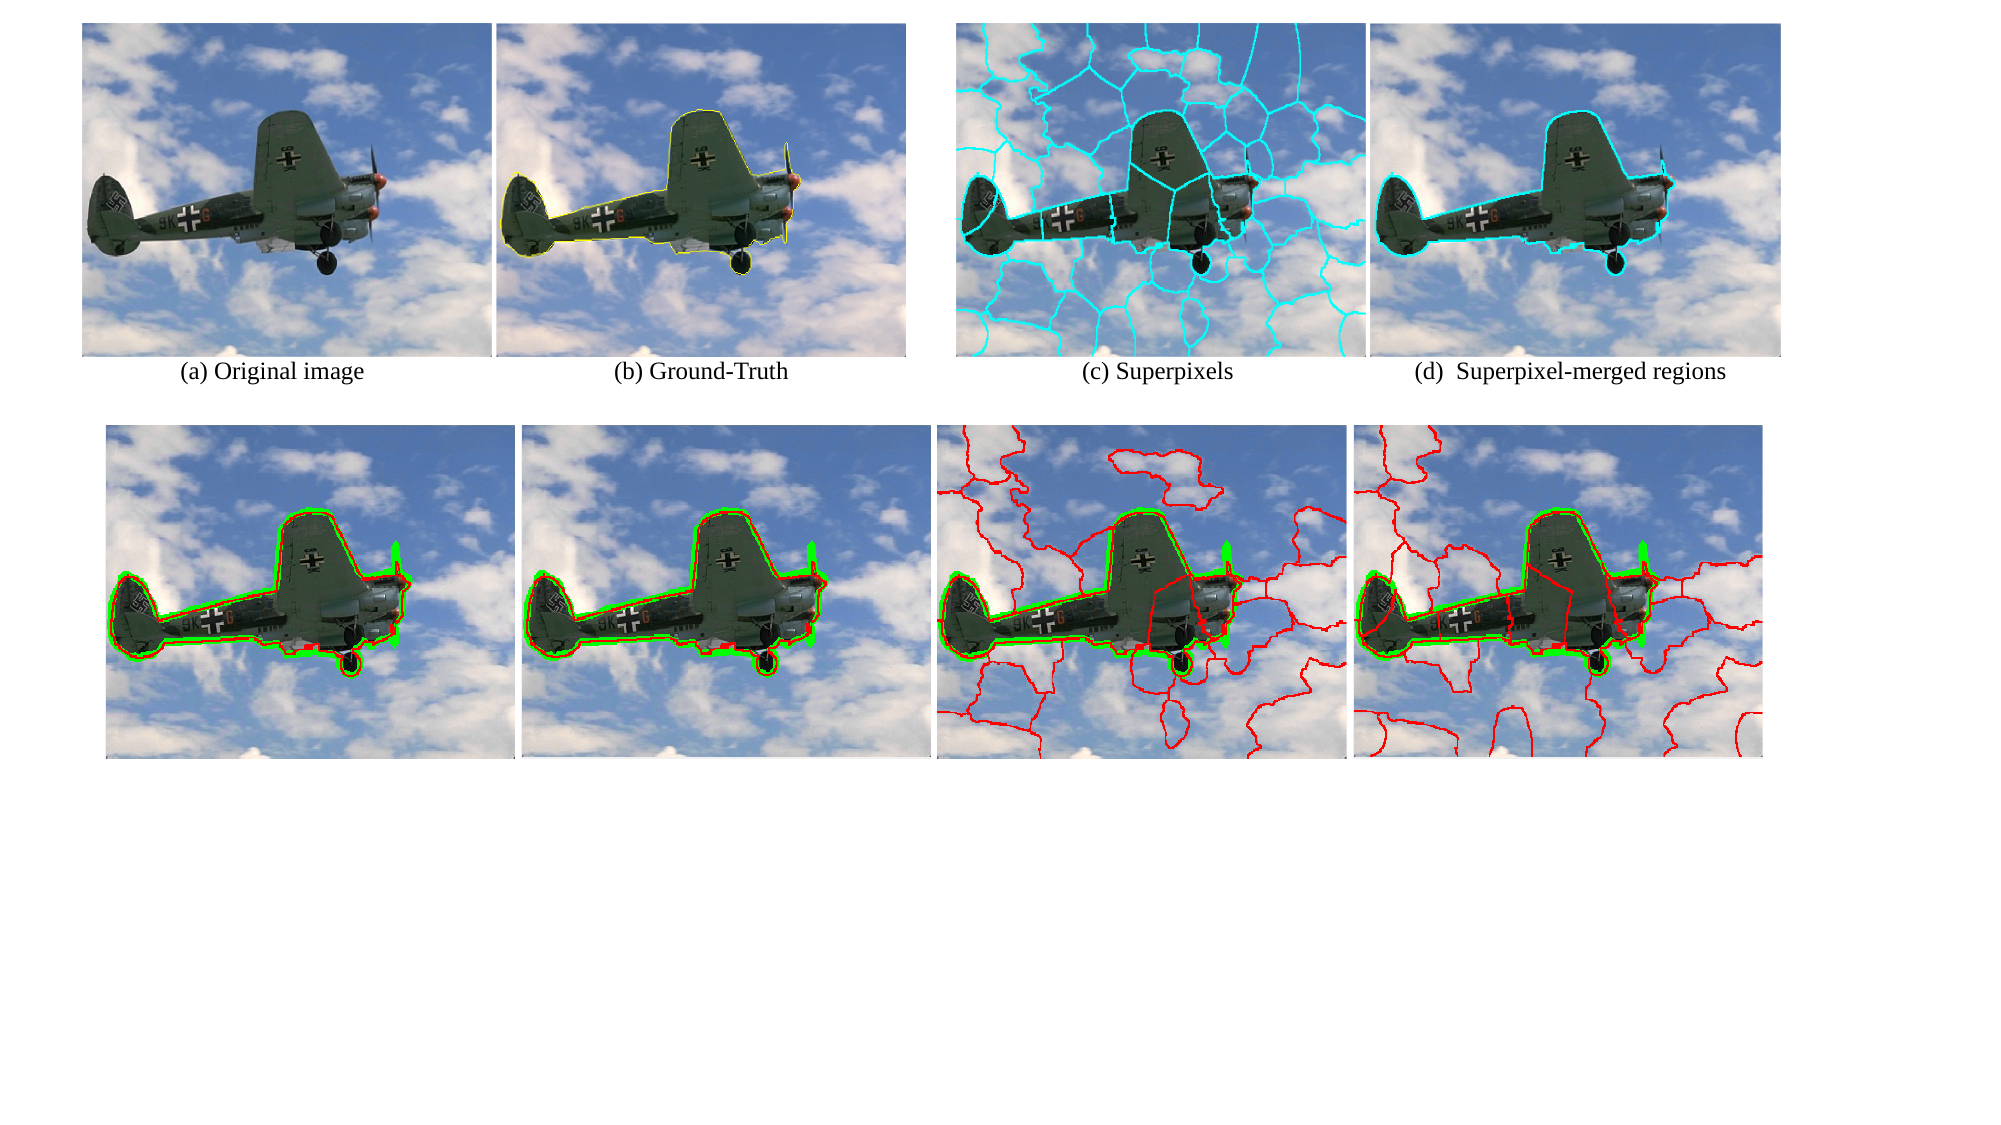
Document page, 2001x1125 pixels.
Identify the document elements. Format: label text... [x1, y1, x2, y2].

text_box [105, 425, 1763, 759]
picture [496, 23, 906, 357]
text_box (a) Original image (b) Ground-Truth (c) Superpixels (d) Superpixel-merged regions [165, 347, 1760, 392]
picture [1370, 23, 1781, 357]
picture [81, 23, 492, 357]
picture [956, 23, 1366, 357]
